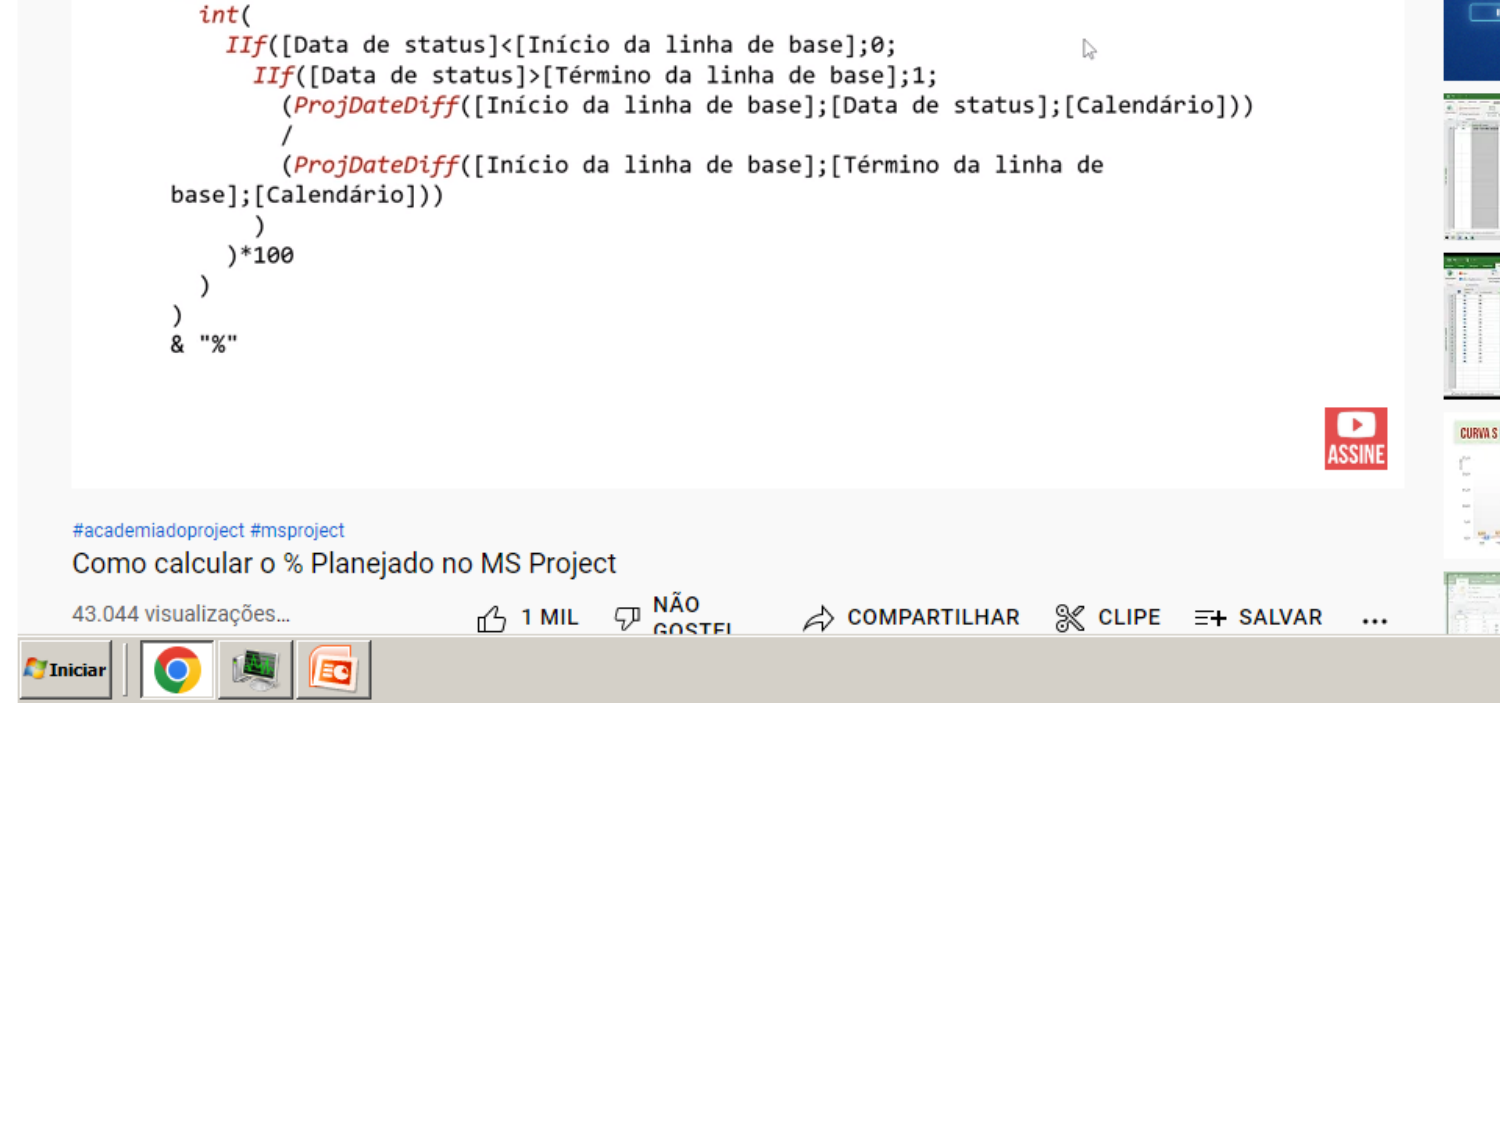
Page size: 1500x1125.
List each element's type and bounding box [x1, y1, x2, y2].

picture [17, 0, 1500, 704]
